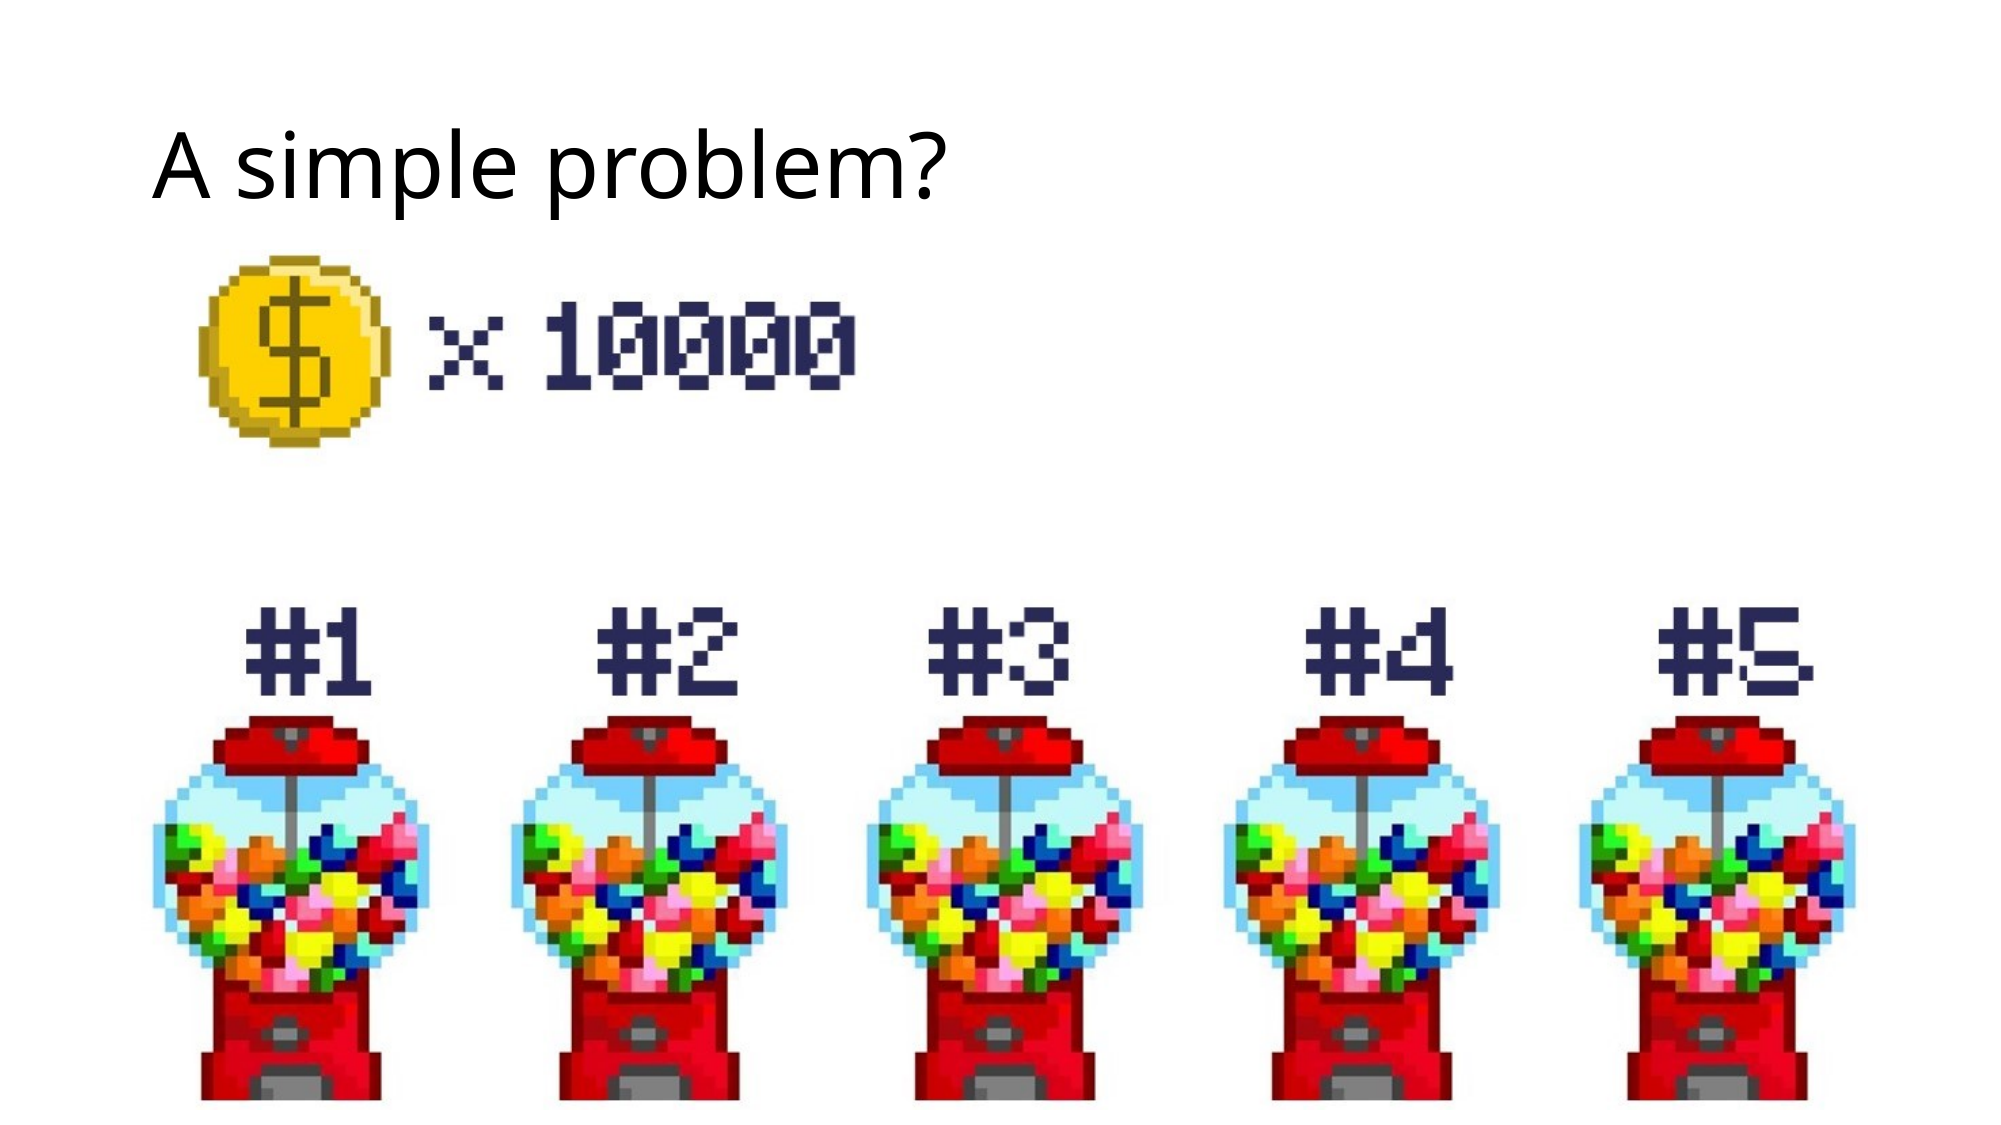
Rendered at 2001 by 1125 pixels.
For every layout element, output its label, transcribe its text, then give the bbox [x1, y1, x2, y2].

picture [131, 249, 1869, 1110]
title A simple problem? [137, 59, 1863, 249]
